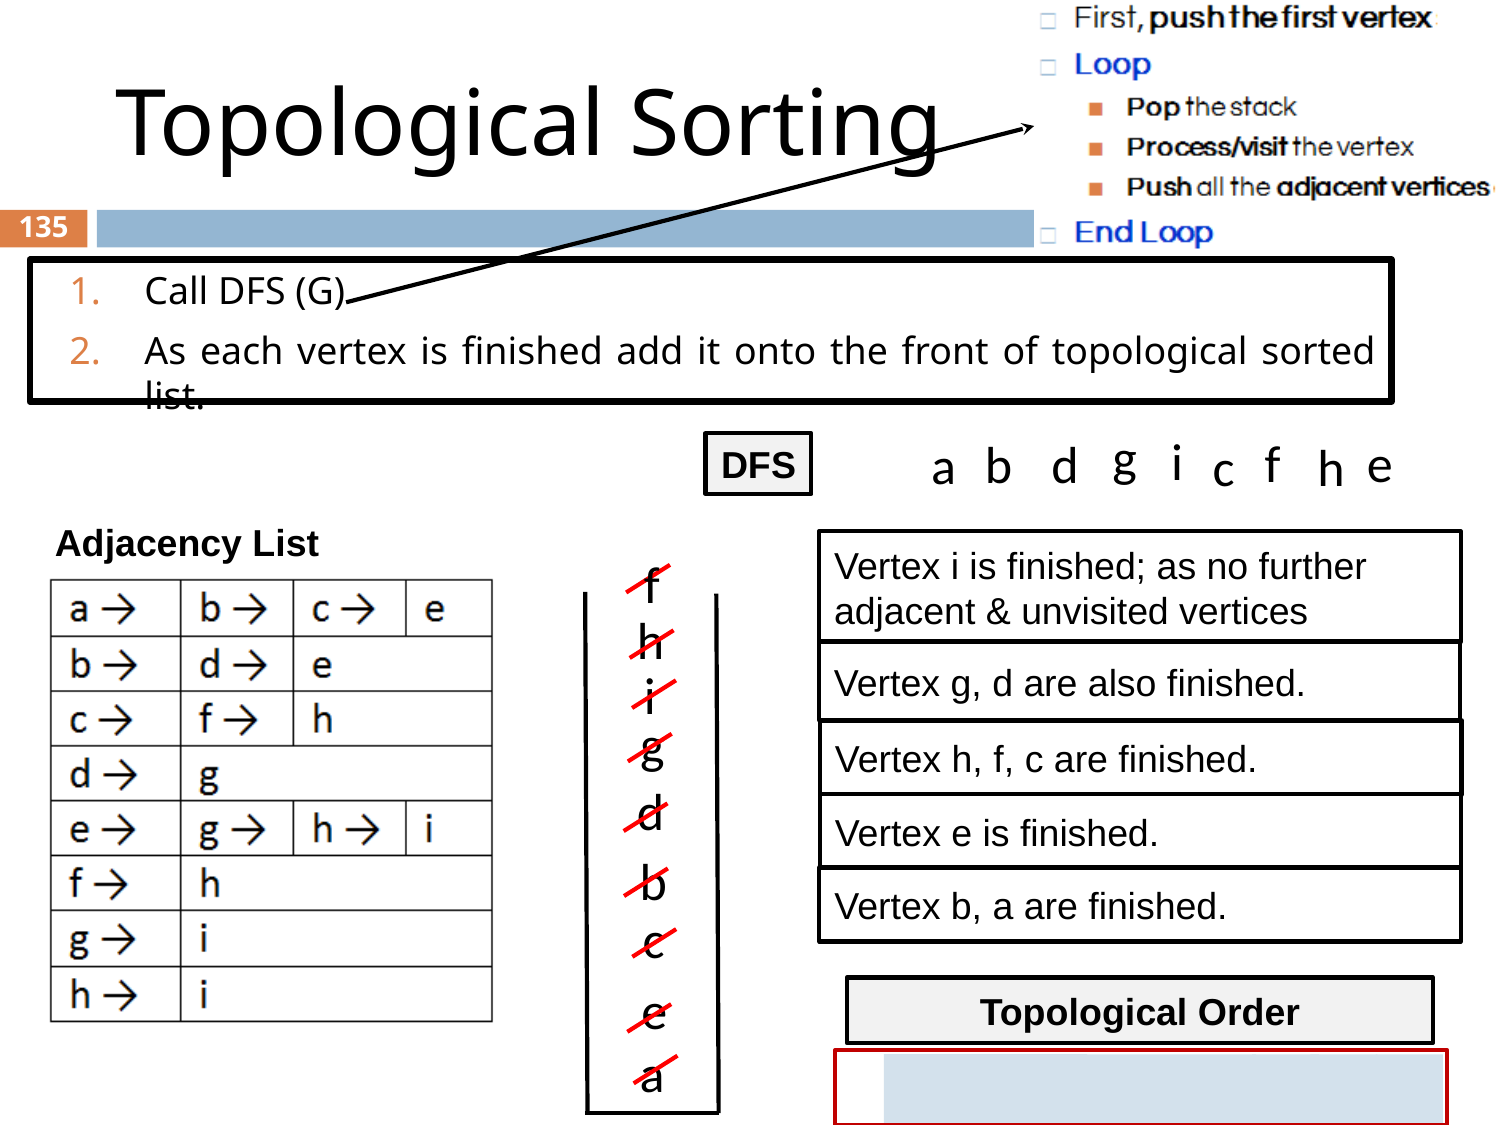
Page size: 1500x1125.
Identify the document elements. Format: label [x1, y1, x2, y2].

text_box [611, 781, 690, 838]
text_box [39, 511, 494, 572]
text_box [818, 531, 1462, 942]
text_box [614, 851, 693, 907]
text_box [610, 555, 692, 770]
text_box [904, 427, 1419, 494]
slide_number [0, 208, 88, 249]
text_box [614, 981, 694, 1037]
list [30, 259, 1392, 402]
text_box [614, 909, 693, 965]
text_box [835, 977, 1453, 1125]
text_box [584, 591, 588, 1112]
text_box [612, 1044, 692, 1100]
text_box [584, 593, 720, 1114]
text_box [705, 433, 812, 494]
text_box [345, 0, 1500, 303]
picture [40, 570, 504, 1035]
title [100, 37, 345, 200]
